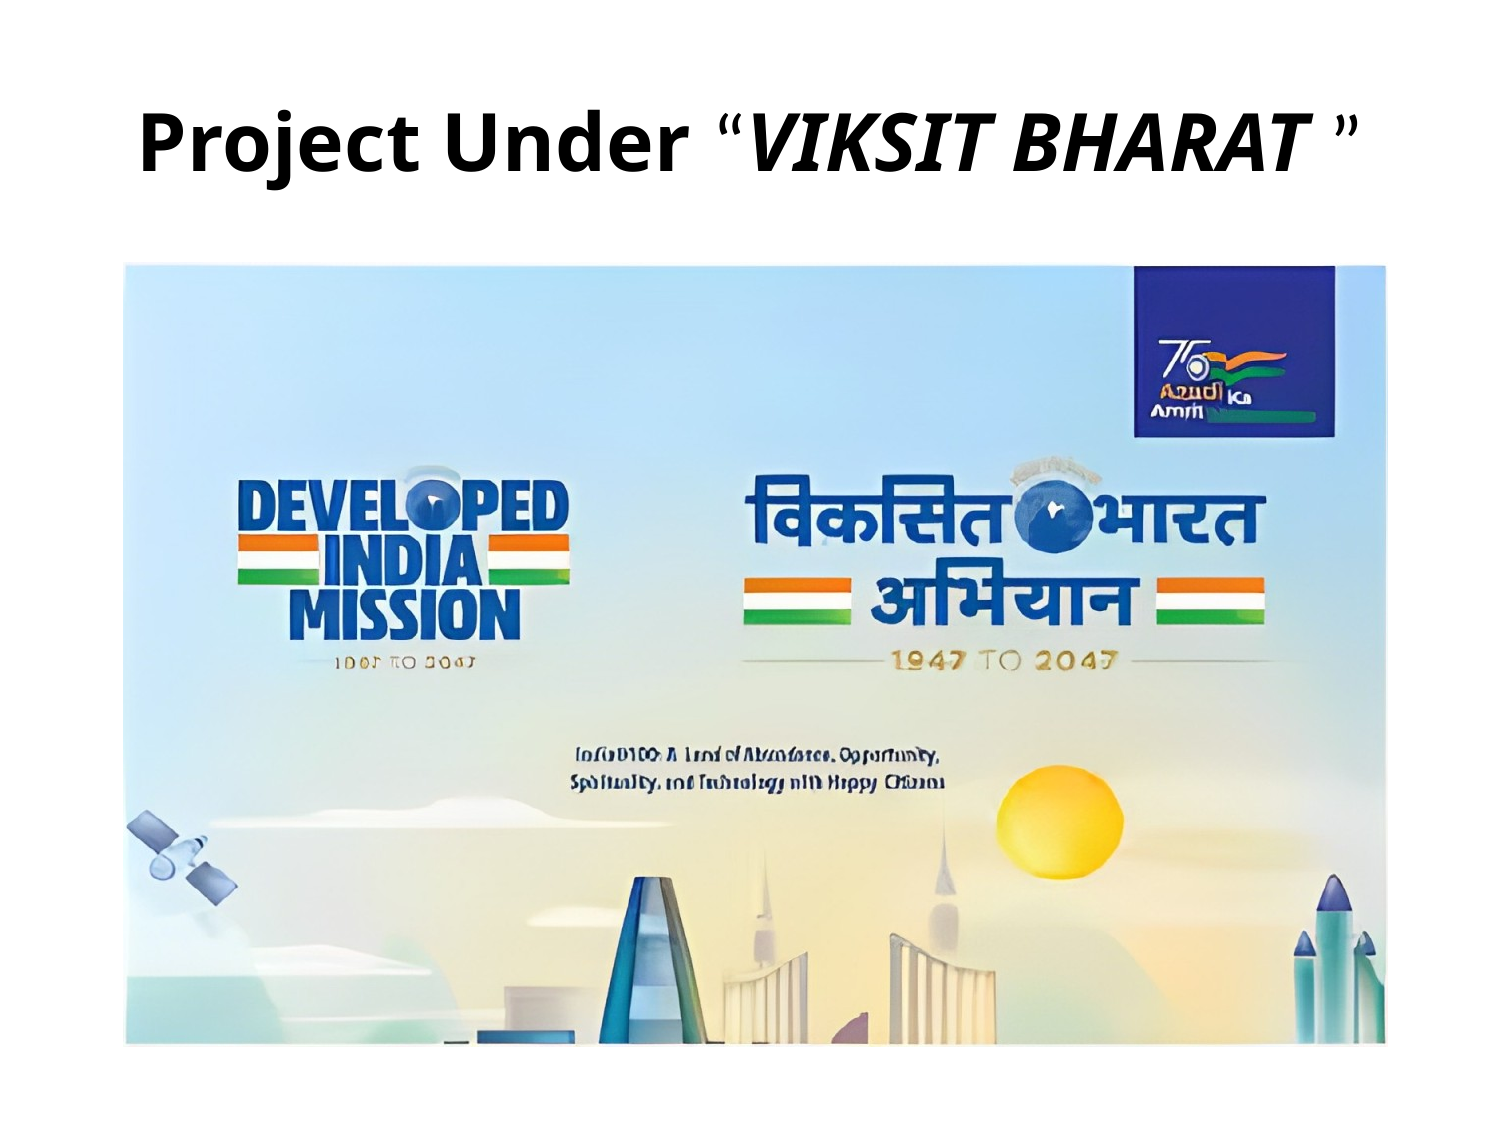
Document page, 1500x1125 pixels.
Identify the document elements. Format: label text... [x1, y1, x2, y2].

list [123, 262, 1389, 1048]
title Project Under “VIKSIT BHARAT ” [75, 45, 1425, 233]
